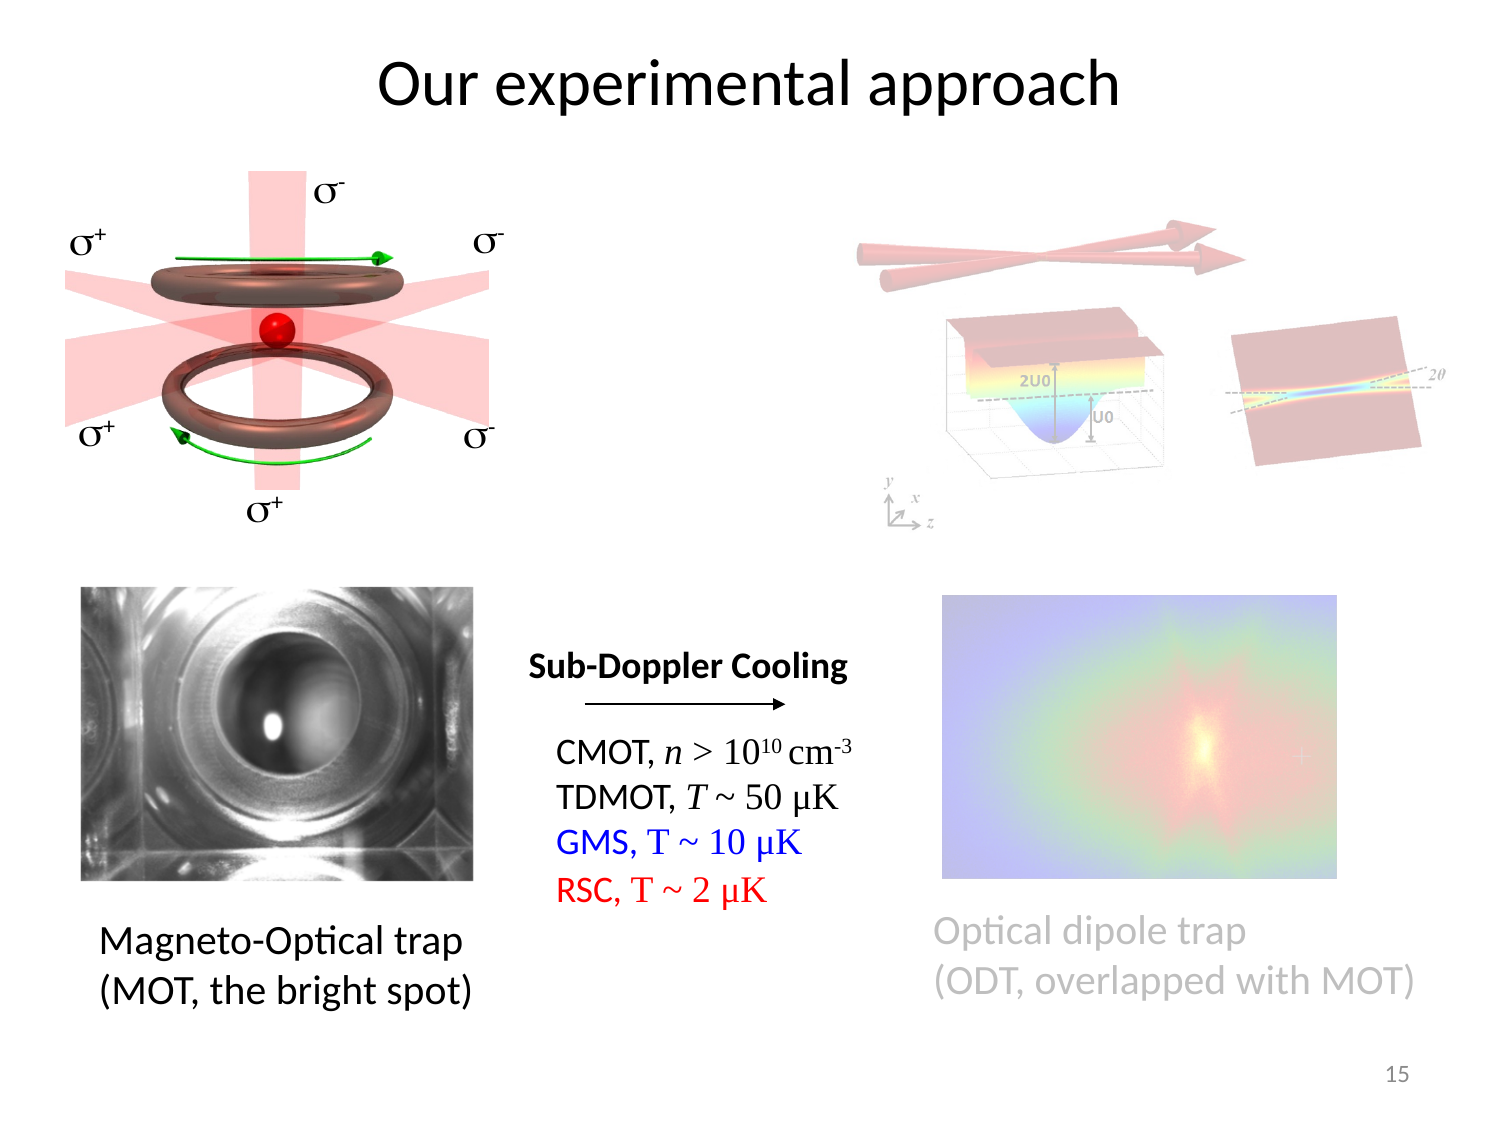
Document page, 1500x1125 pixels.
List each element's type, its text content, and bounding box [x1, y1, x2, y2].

title Our experimental approach [0, 0, 1500, 181]
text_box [52, 153, 522, 1022]
text_box Sub-Doppler Cooling [526, 633, 826, 694]
text_box [854, 119, 1472, 1052]
text_box RSC, T ~ 2 μK [541, 857, 783, 918]
slide_number 15 [1074, 1052, 1425, 1103]
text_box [831, 125, 1459, 1012]
text_box CMOT, n > 1010 cm-3 TDMOT, T ~ 50 μK GMS, T ~ 10 μK [541, 719, 826, 870]
